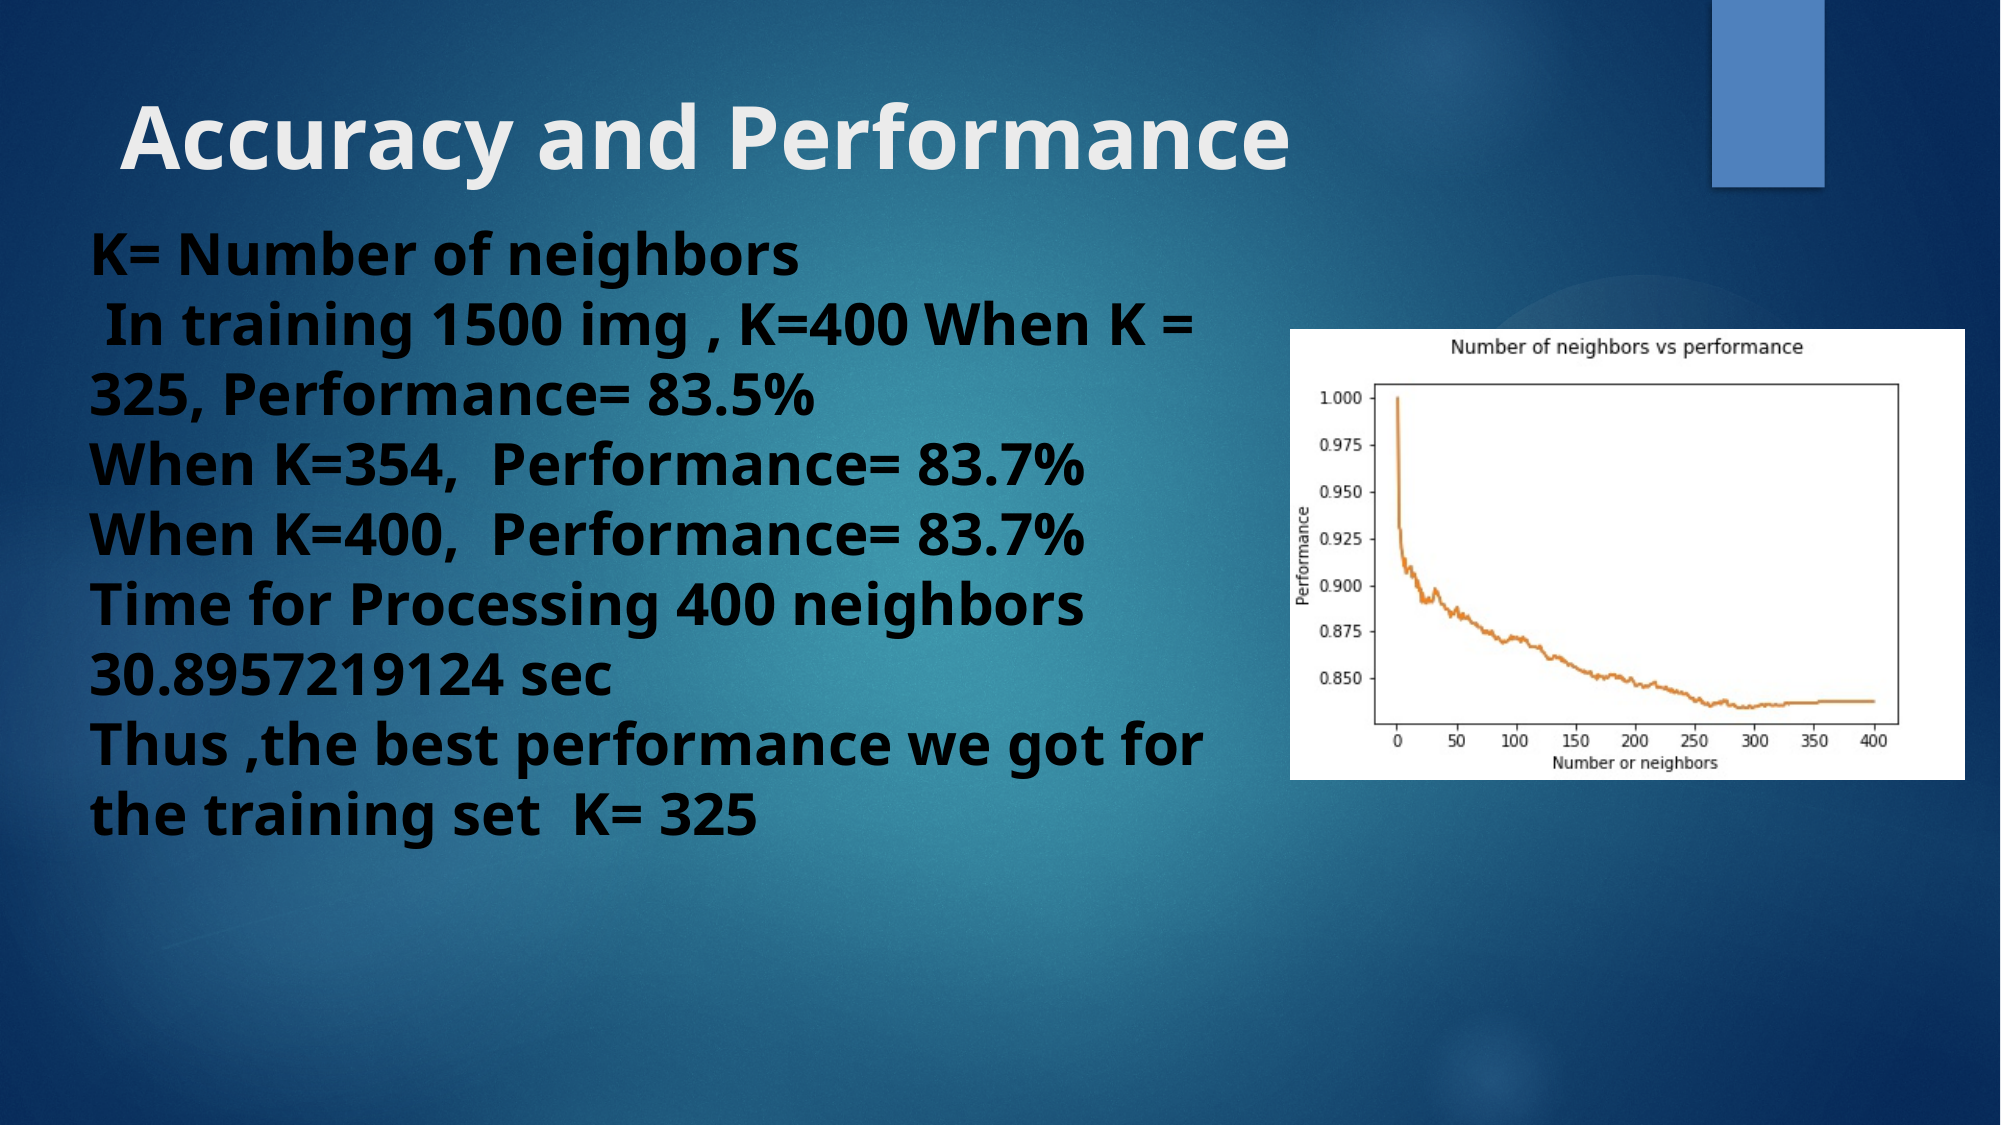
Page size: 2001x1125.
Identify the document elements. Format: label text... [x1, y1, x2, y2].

picture [0, 0, 2001, 1125]
text_box K= Number of neighbors In training 1500 img , K=400 When K = 325, Performance= 83.5% When K=354, Performance= 83.7% When K=400, Performance= 83.7% Time for Processing 400 neighbors 30.8957219124 sec Thus ,the best performance we got for the training set K= 325 [74, 209, 1260, 1125]
text_box Accuracy and Performance [106, 74, 1649, 195]
